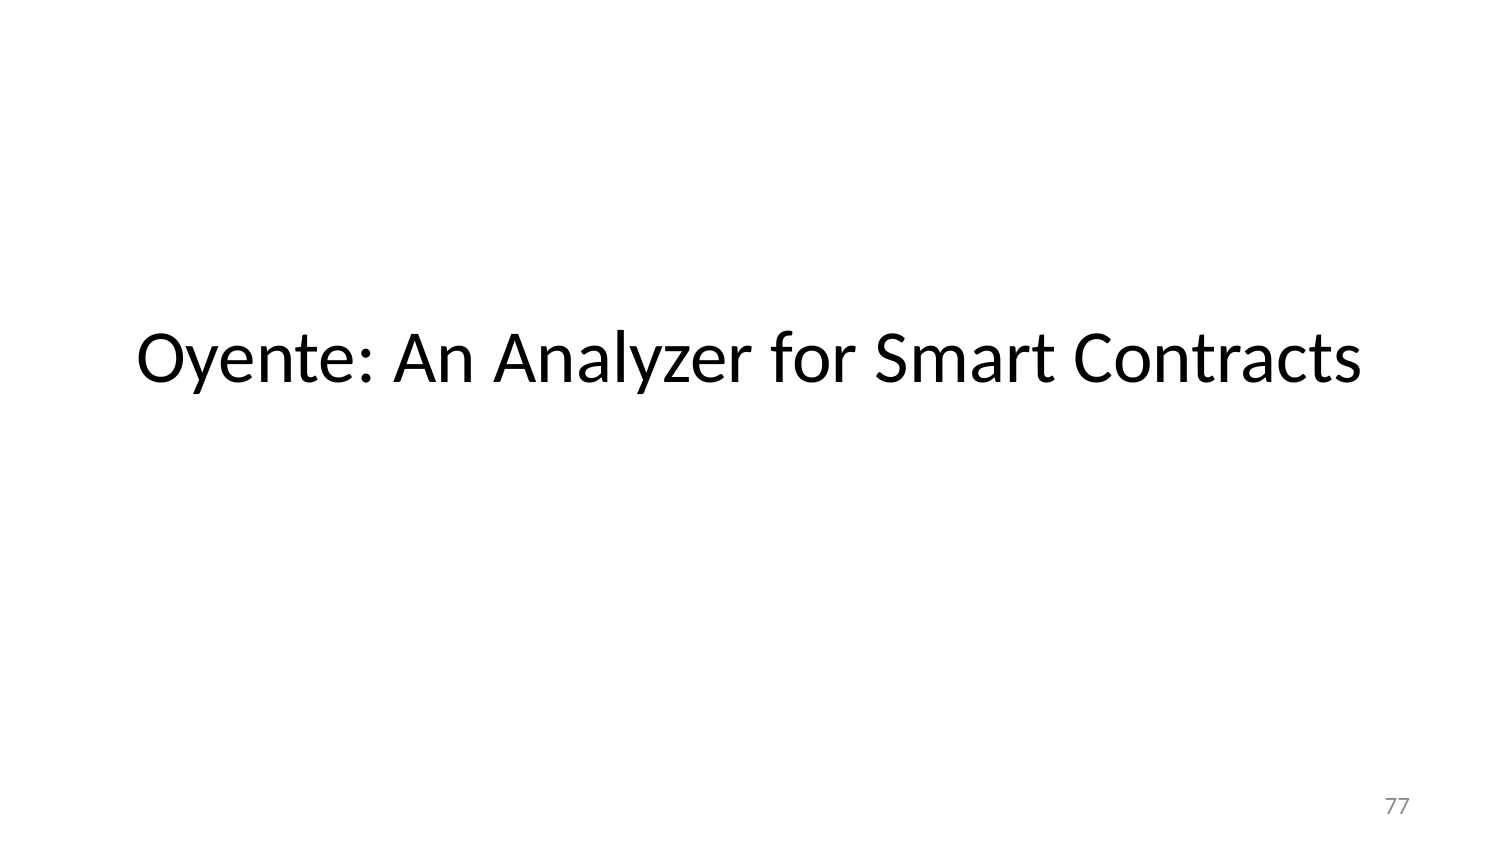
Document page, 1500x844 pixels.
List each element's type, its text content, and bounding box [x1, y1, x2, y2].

title Oyente: An Analyzer for Smart Contracts [112, 262, 1388, 443]
slide_number 77 [1074, 782, 1425, 827]
